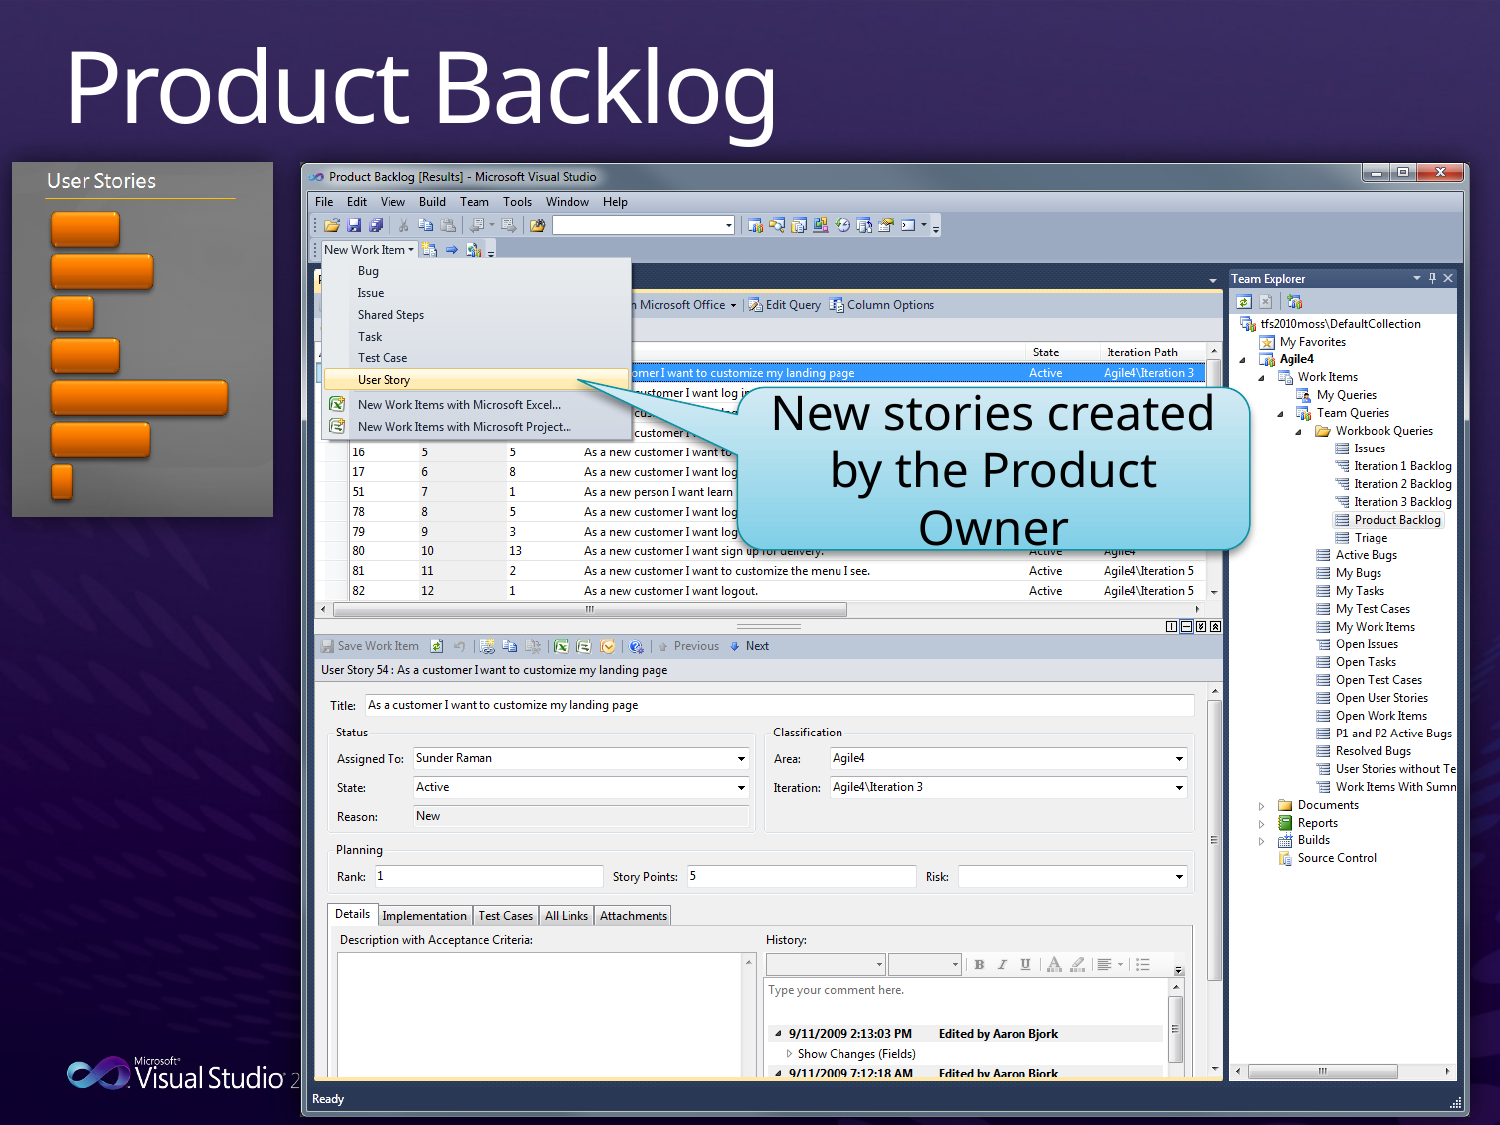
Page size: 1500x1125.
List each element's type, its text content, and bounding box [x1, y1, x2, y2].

picture [0, 0, 1500, 1125]
title Product Backlog [62, 37, 1438, 147]
